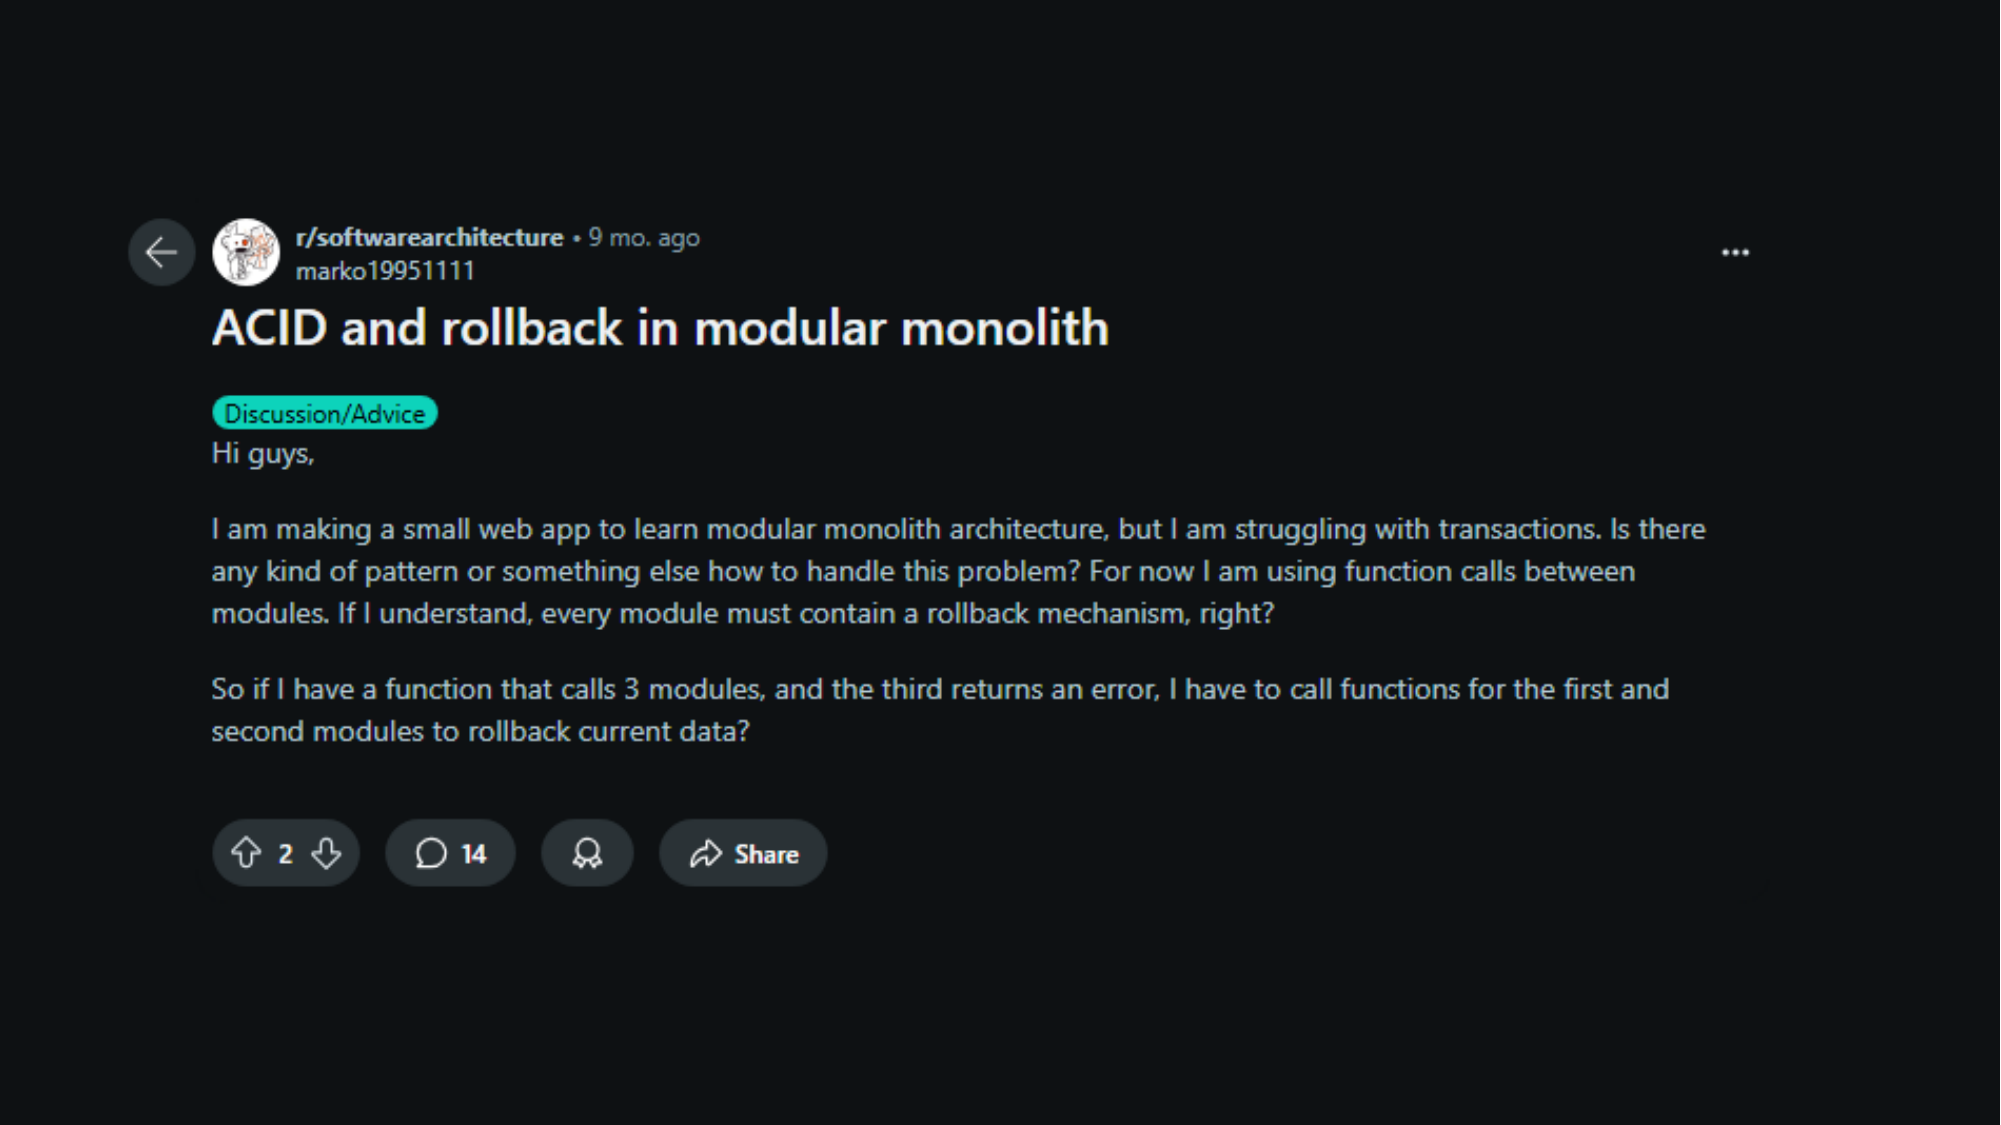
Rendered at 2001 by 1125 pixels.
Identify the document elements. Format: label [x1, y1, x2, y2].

picture [93, 198, 1770, 927]
